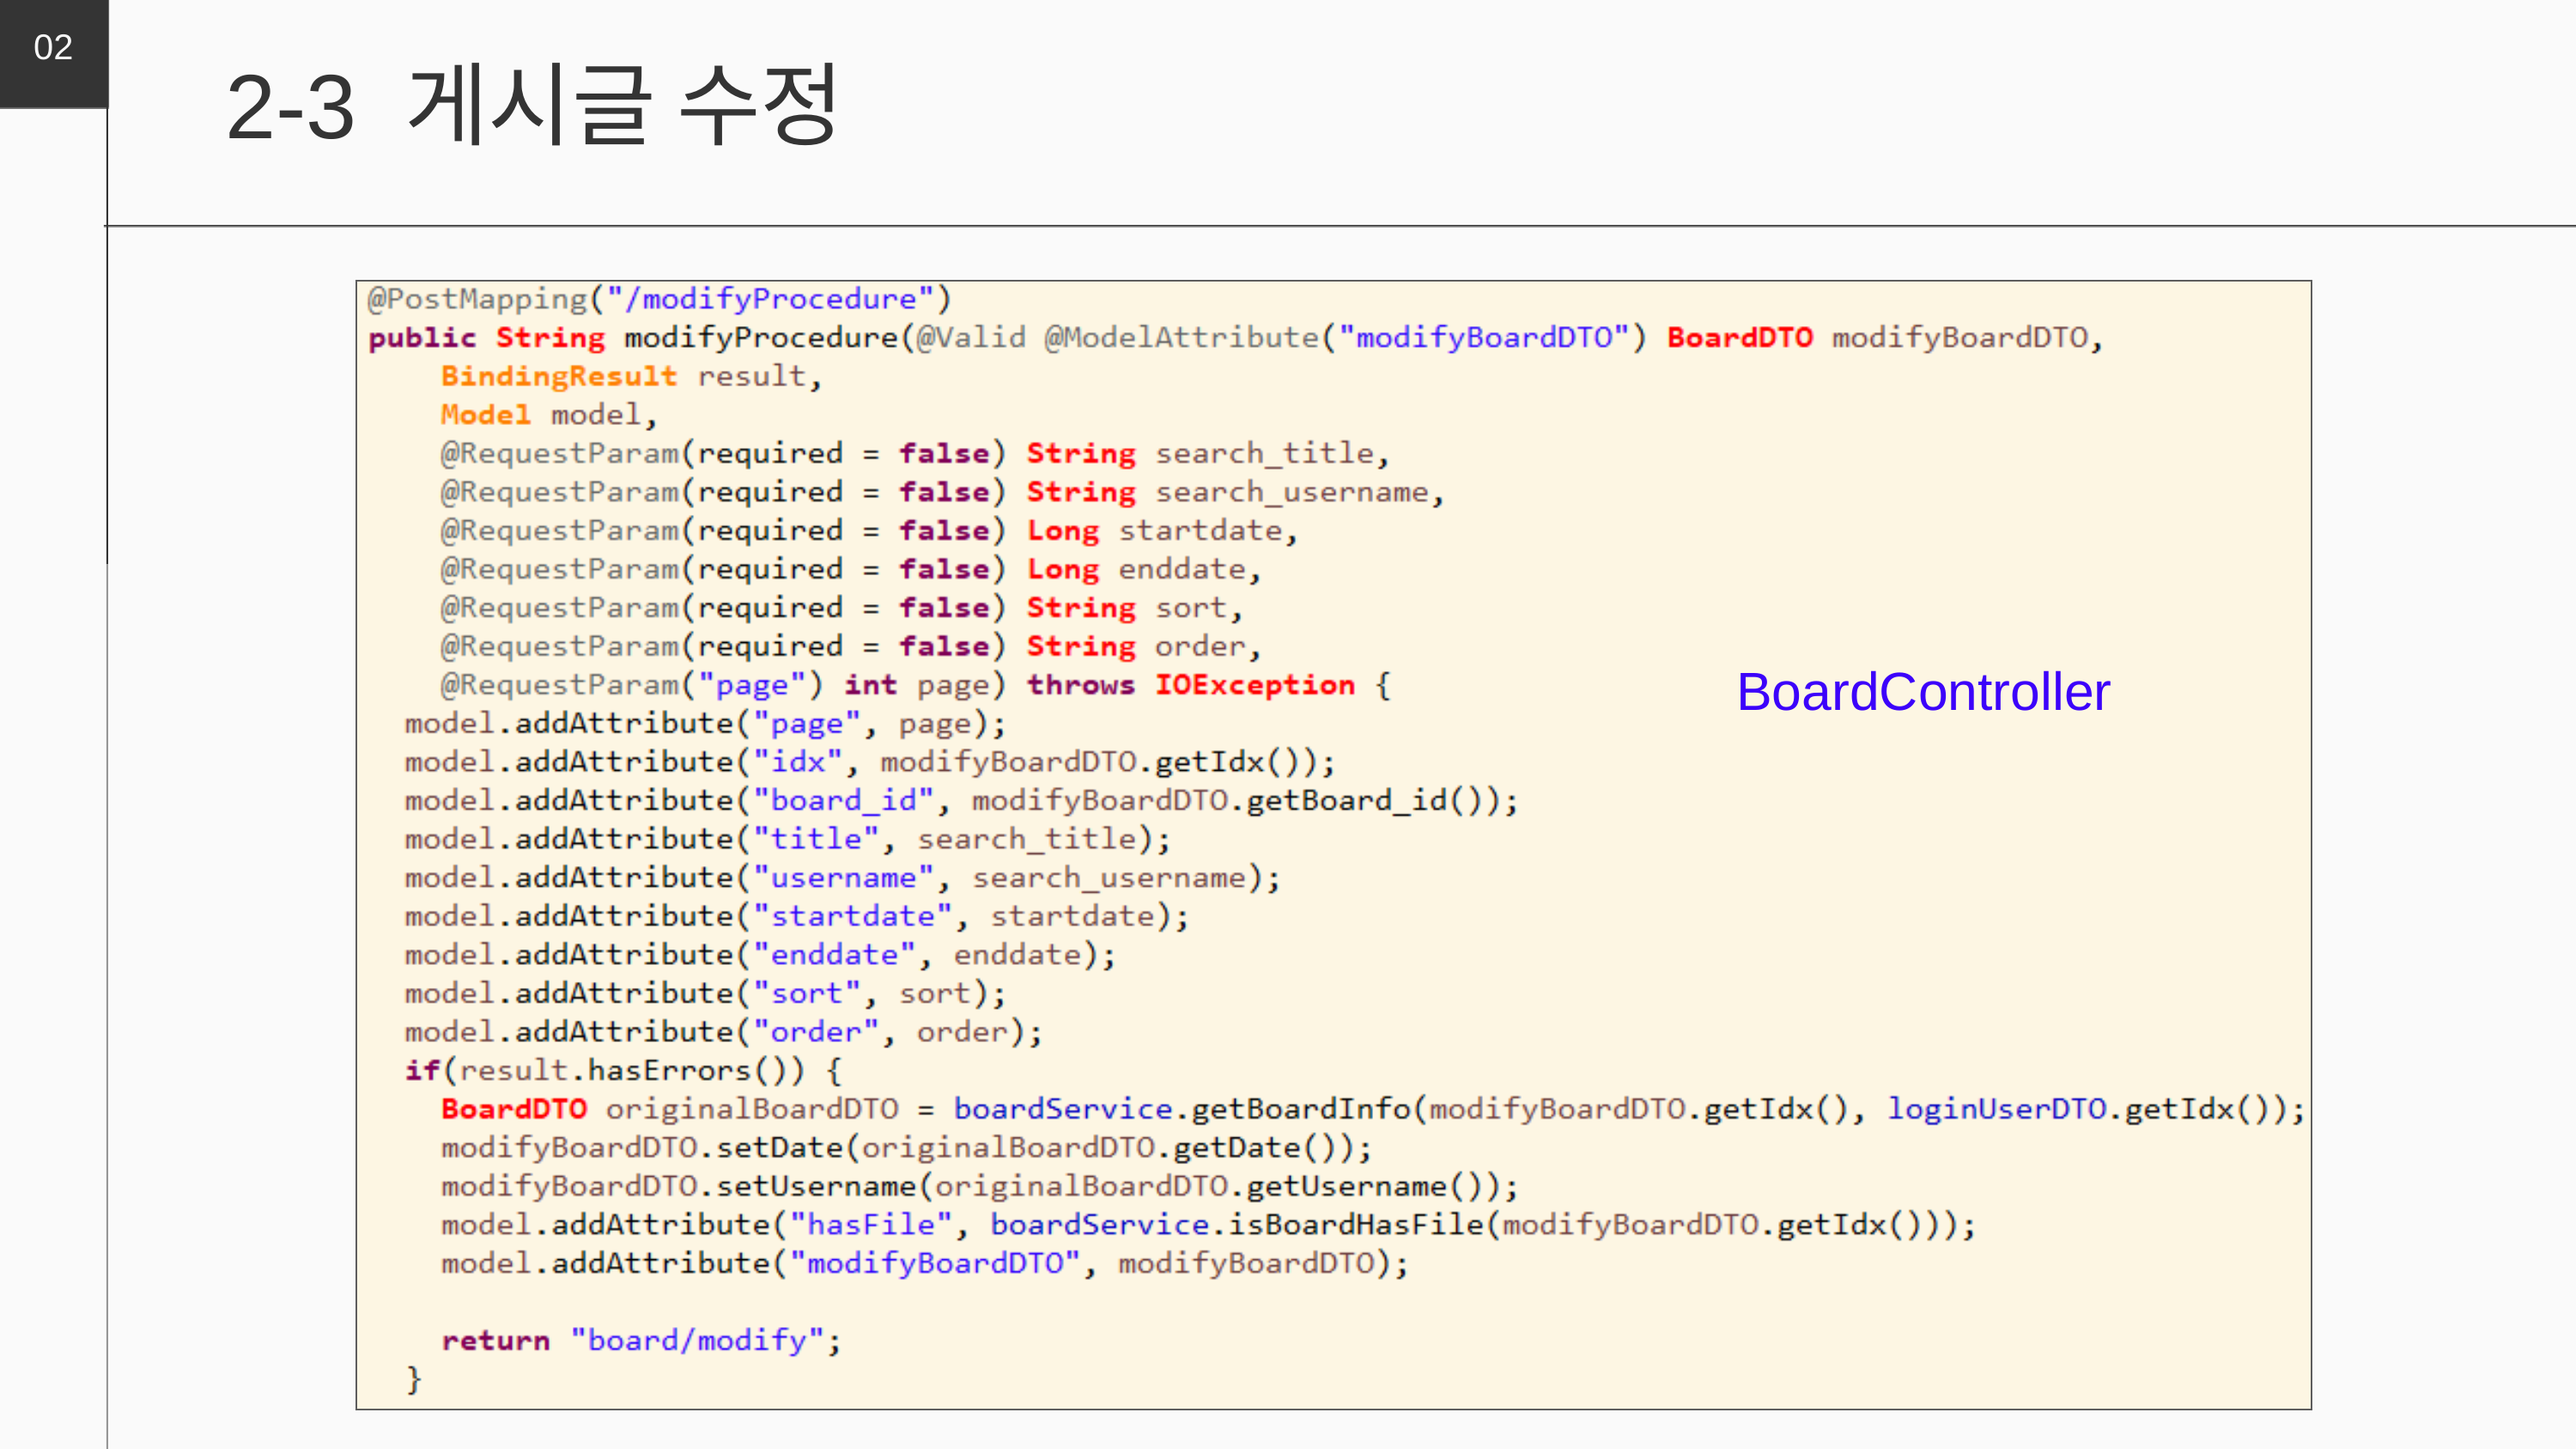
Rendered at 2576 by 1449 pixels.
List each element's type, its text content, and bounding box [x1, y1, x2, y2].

text_box [356, 281, 2312, 1410]
text_box [0, 0, 110, 110]
text_box BoardController [1736, 665, 2117, 721]
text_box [225, 42, 1636, 173]
text_box [106, 110, 109, 1449]
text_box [26, 21, 81, 74]
